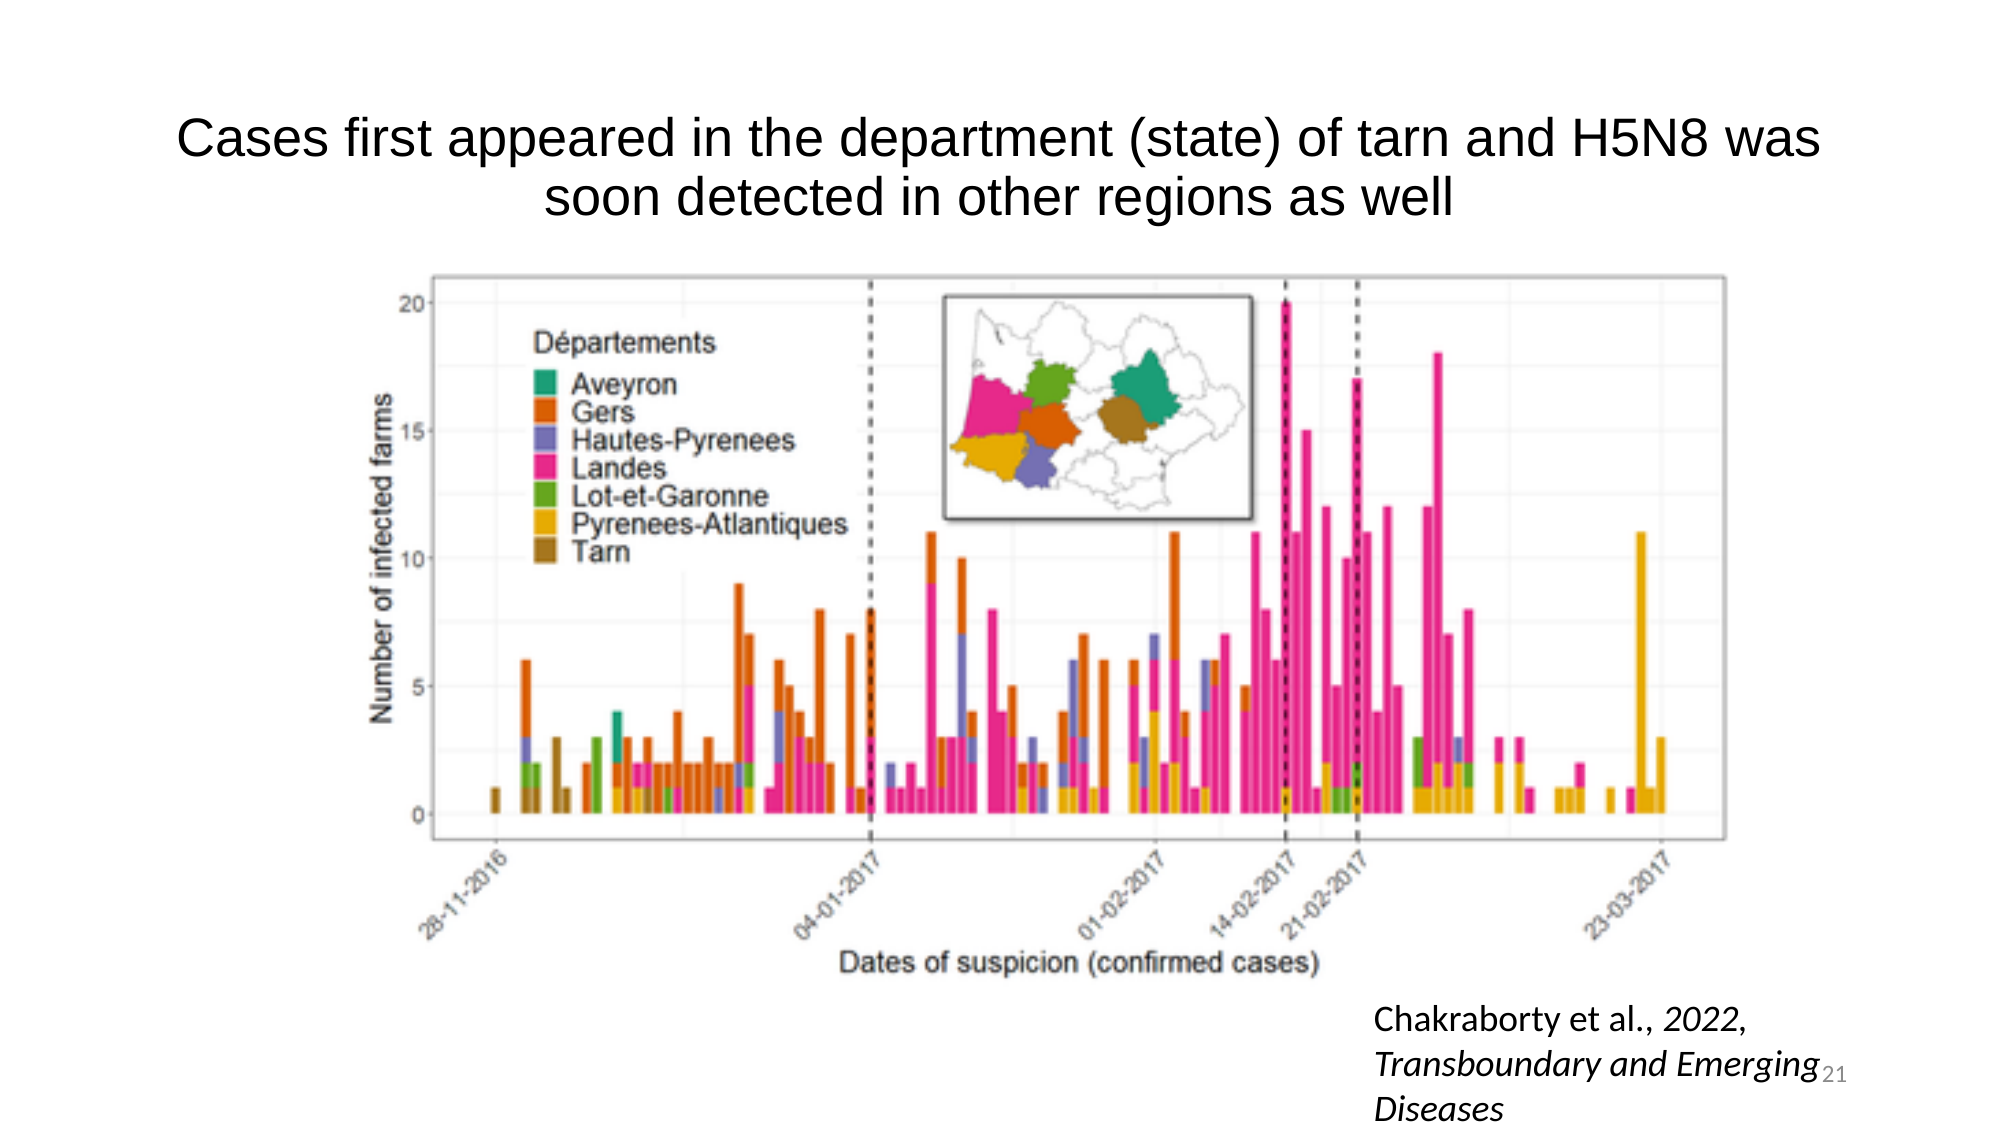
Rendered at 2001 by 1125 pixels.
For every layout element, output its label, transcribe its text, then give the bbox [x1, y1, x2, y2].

picture [361, 272, 1731, 987]
text_box Chakraborty et al., 2022, Transboundary and Emerging Diseases [1359, 986, 1953, 1125]
title Cases first appeared in the department (state) of tarn and H5N8 was soon detected in other regions as well [137, 59, 1863, 278]
